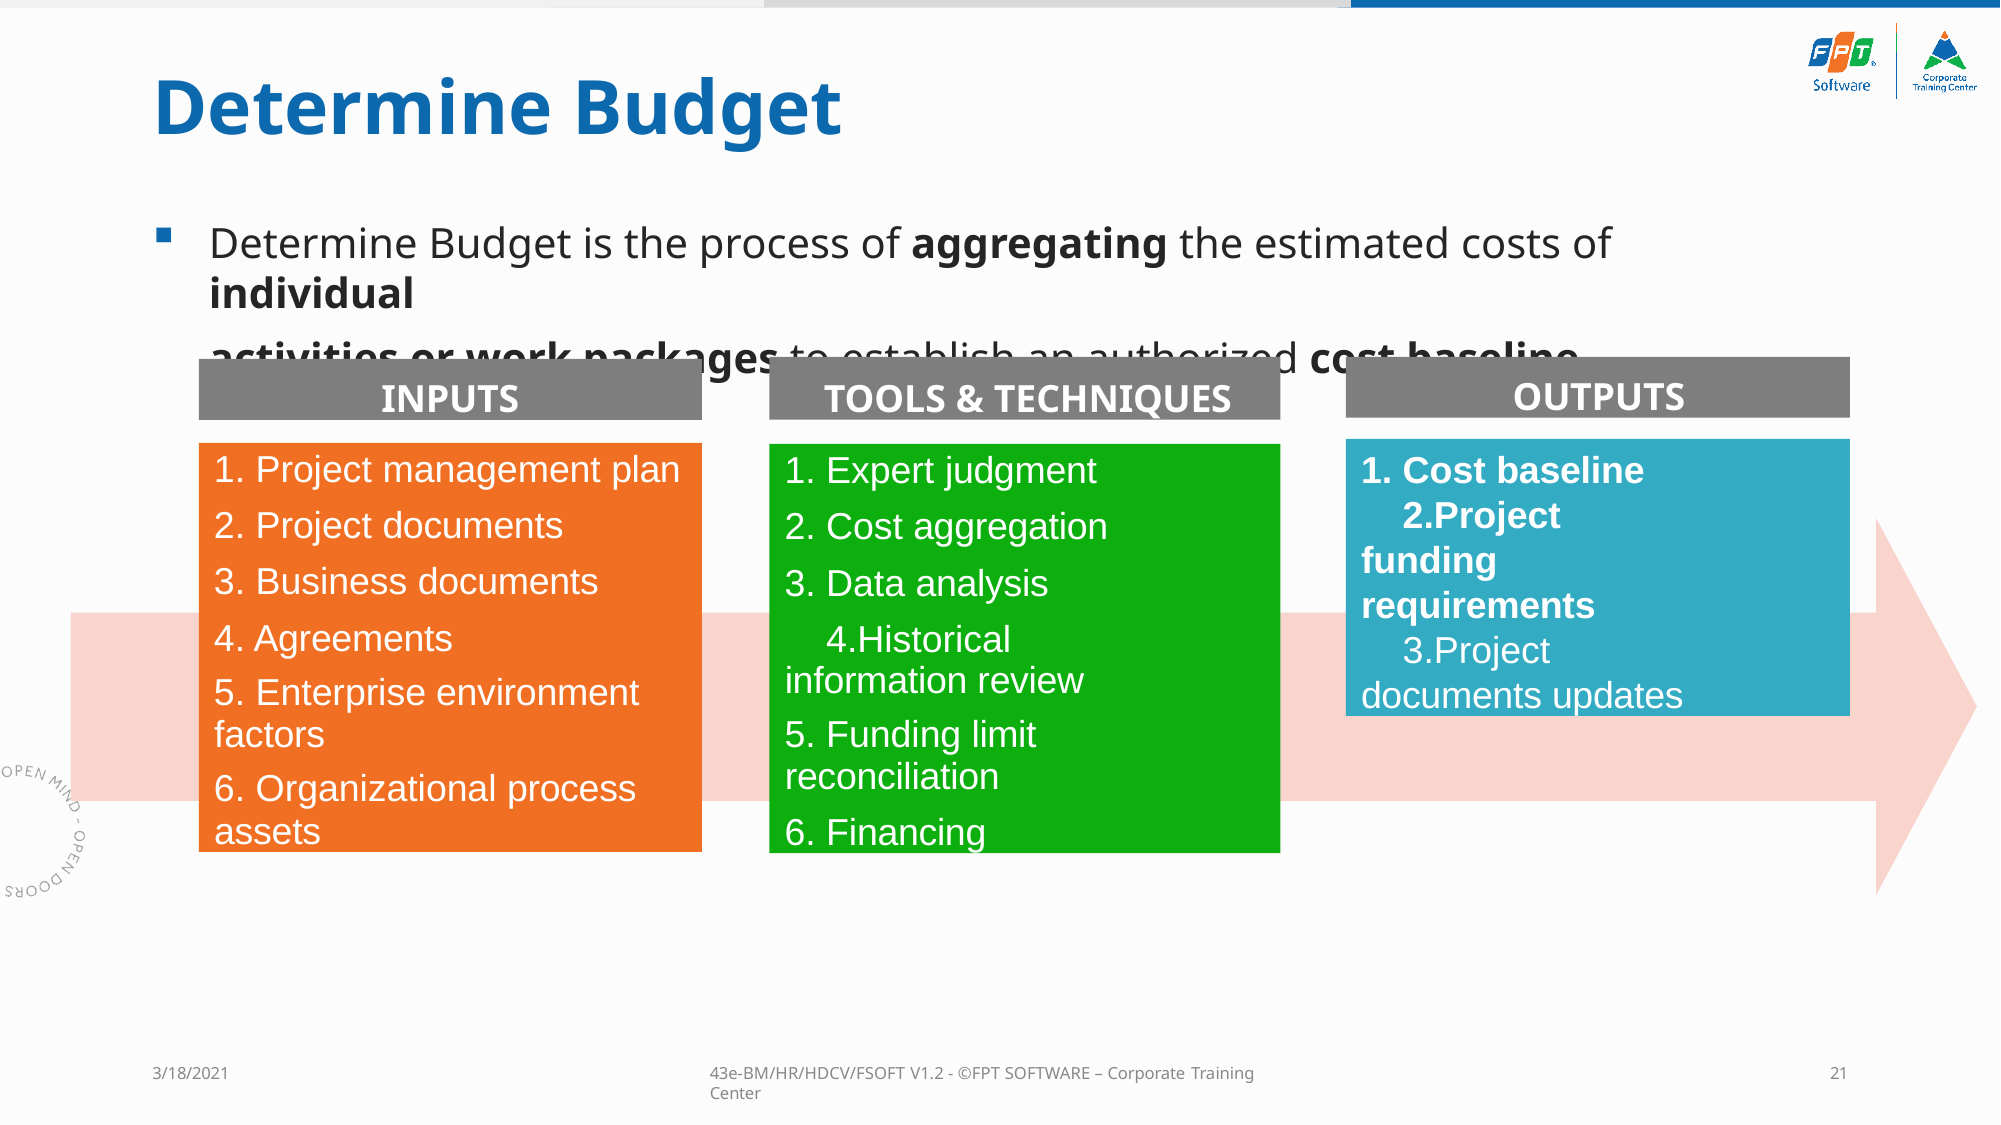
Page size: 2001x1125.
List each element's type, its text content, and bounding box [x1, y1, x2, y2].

slide_number 43e-BM/HR/HDCV/FSOFT V1.2 - ©FPT SOFTWARE – Corporate Training Center [707, 1059, 1294, 1125]
text_box Expert judgment Cost aggregation Data analysis Historical information review Funding limit reconciliation Financing [769, 443, 1281, 854]
text_box OUTPUTS [1345, 356, 1850, 418]
text_box Determine Budget is the process of aggregating the estimated costs of individual activities or work packages to establish an authorized cost baseline. [150, 199, 1732, 382]
picture [1808, 23, 1977, 99]
text_box Project management plan Project documents Business documents Agreements Enterprise environment factors Organizational process assets [198, 442, 702, 852]
picture [0, 740, 110, 917]
text_box [702, 612, 769, 801]
text_box Cost baseline Project funding requirements Project documents updates [1345, 438, 1850, 716]
slide_number 21 [1823, 1059, 1857, 1125]
title Determine Budget [150, 57, 1727, 199]
text_box [70, 612, 198, 801]
text_box TOOLS & TECHNIQUES [769, 356, 1281, 420]
text_box [1281, 518, 1977, 895]
text_box INPUTS [198, 358, 702, 420]
footer 3/18/2021 [150, 1059, 231, 1125]
